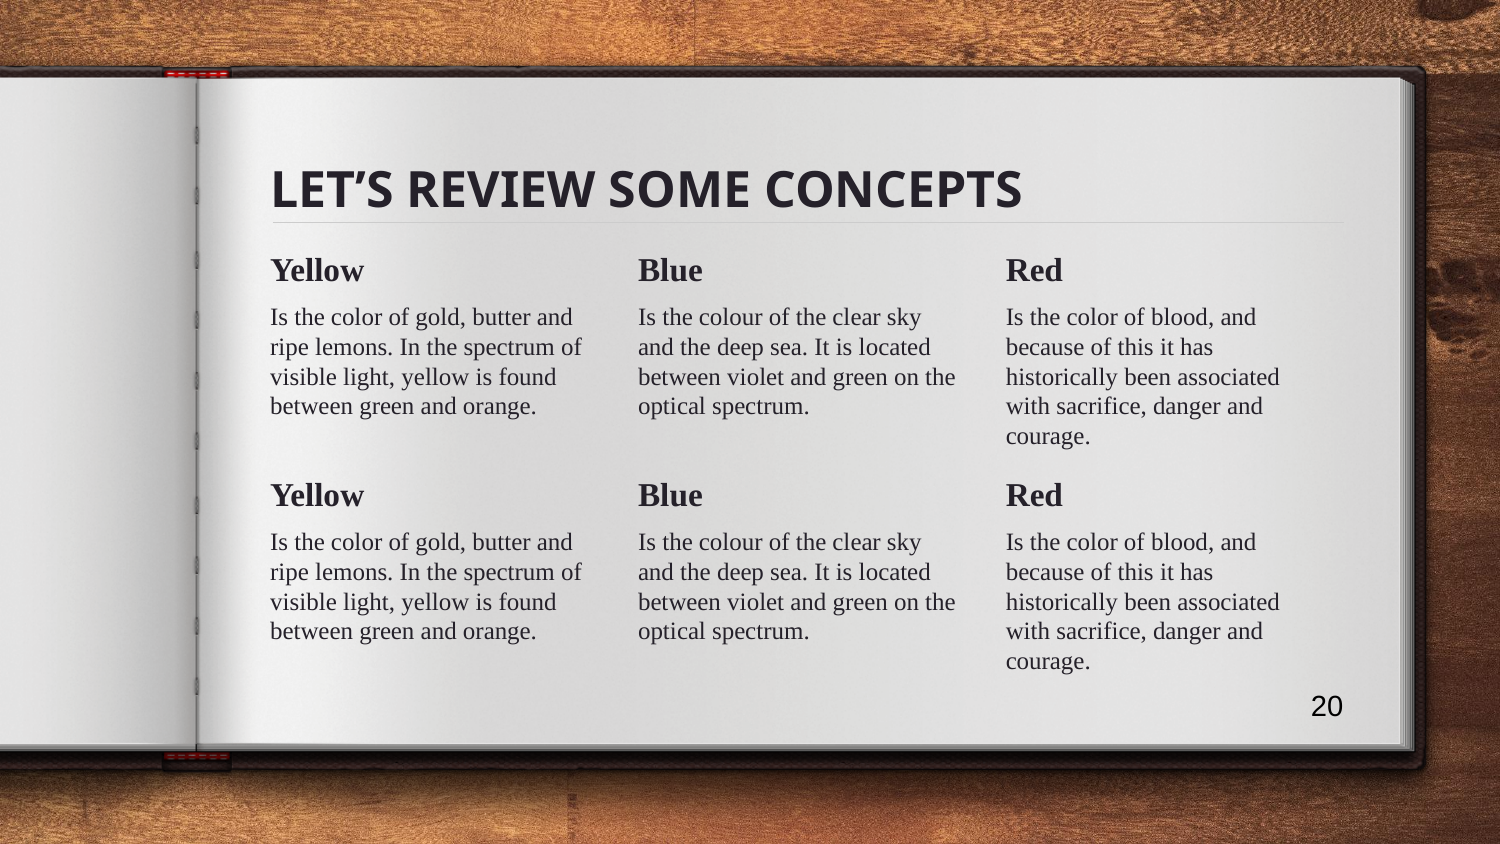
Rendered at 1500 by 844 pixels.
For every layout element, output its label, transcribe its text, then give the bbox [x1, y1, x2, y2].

picture [0, 0, 1500, 844]
list Blue Is the colour of the clear sky and the deep sea. It is located between violet and green on the optical spectrum. [623, 232, 973, 457]
title LET’S REVIEW SOME CONCEPTS [255, 117, 1341, 233]
list Yellow Is the color of gold, butter and ripe lemons. In the spectrum of visible light, yellow is found between green and orange. [255, 457, 606, 692]
list Red Is the color of blood, and because of this it has historically been associated with sacrifice, danger and courage. [990, 232, 1341, 457]
list Red Is the color of blood, and because of this it has historically been associated with sacrifice, danger and courage. [990, 457, 1341, 692]
list Yellow Is the color of gold, butter and ripe lemons. In the spectrum of visible light, yellow is found between green and orange. [255, 232, 606, 457]
list Blue Is the colour of the clear sky and the deep sea. It is located between violet and green on the optical spectrum. [623, 457, 973, 692]
slide_number 20 [1295, 672, 1386, 737]
